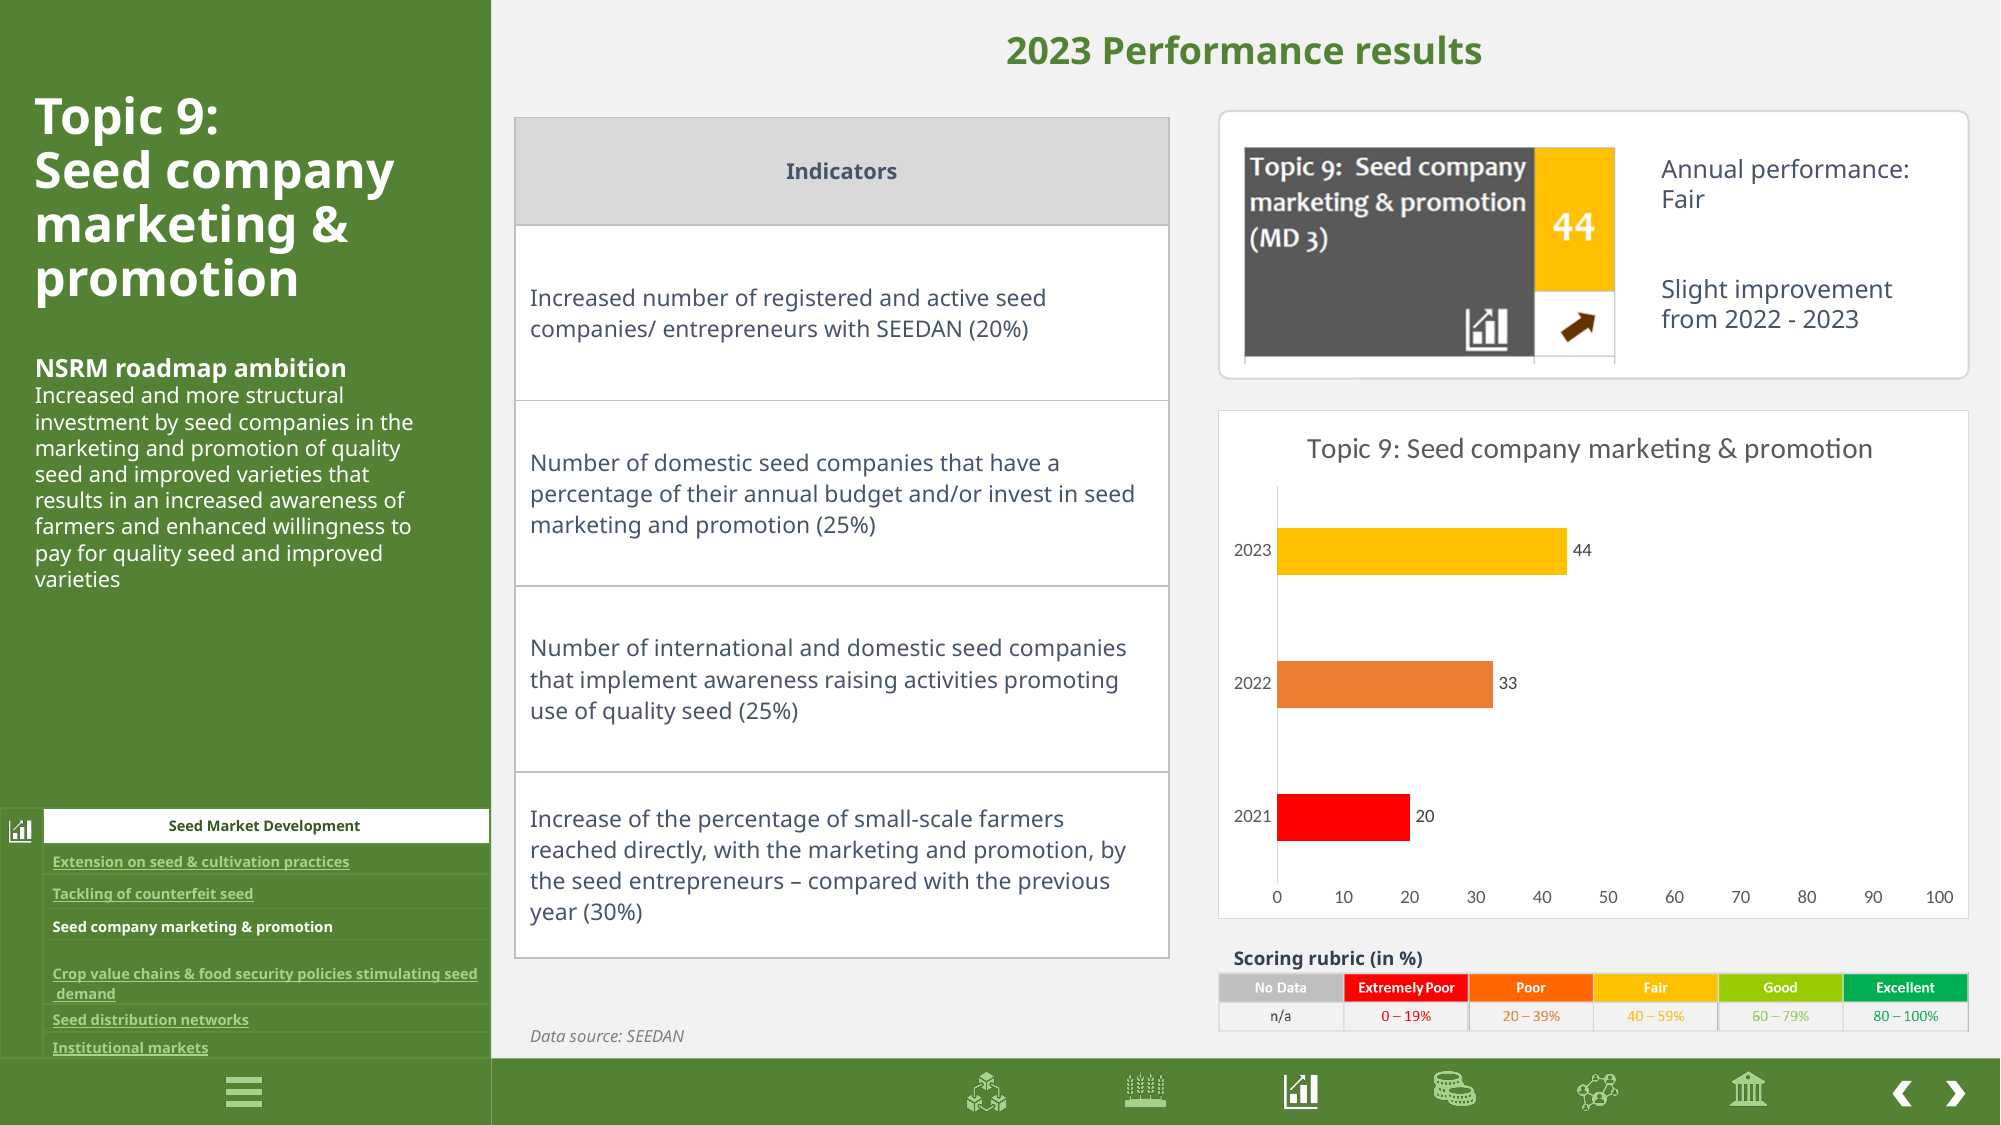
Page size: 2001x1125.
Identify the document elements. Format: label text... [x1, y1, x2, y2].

table_cell Number of international and domestic seed companies that implement awareness raising activities promoting use of quality seed (25%) [516, 587, 1168, 771]
picture [4, 816, 36, 847]
picture [1240, 140, 1621, 364]
picture [1430, 1065, 1478, 1112]
picture [220, 1068, 268, 1116]
chart [1218, 409, 1969, 919]
picture [1725, 1065, 1772, 1112]
table_header Seed Market Development [44, 809, 489, 843]
table_header [1, 809, 42, 1057]
text_box Scoring rubric (in %) [1218, 939, 1479, 972]
table_header Indicators [516, 118, 1168, 224]
title Topic 9: Seed company marketing & promotion [19, 60, 480, 339]
text_box 2023 Performance results [490, 19, 1999, 80]
table_cell Tackling of counterfeit seed [44, 875, 489, 908]
text_box [1217, 109, 1970, 380]
table_cell Seed company marketing & promotion [44, 909, 489, 939]
table_cell Extension on seed & cultivation practices [44, 845, 489, 873]
text_box Data source: SEEDAN [515, 1018, 829, 1054]
table_cell Increase of the percentage of small-scale farmers reached directly, with the marketing and promotion, by the seed entrepreneurs – compared with the previous year (30%) [516, 773, 1168, 957]
picture [1218, 972, 1969, 1035]
picture [1277, 1068, 1324, 1116]
text_box Annual performance: Fair Slight improvement from 2022 - 2023 [1646, 146, 1944, 341]
text_box [1891, 1079, 1914, 1108]
picture [1574, 1069, 1621, 1116]
table_cell Institutional markets [44, 1033, 489, 1057]
table_cell Crop value chains & food security policies stimulating seed demand [44, 940, 489, 1003]
picture [963, 1068, 1010, 1116]
picture [1122, 1065, 1169, 1112]
table_cell Increased number of registered and active seed companies/ entrepreneurs with SEEDAN (20%) [516, 226, 1168, 400]
table_cell Seed distribution networks [44, 1005, 489, 1031]
table_cell Number of domestic seed companies that have a percentage of their annual budget and/or invest in seed marketing and promotion (25%) [516, 401, 1168, 585]
text_box NSRM roadmap ambition Increased and more structural investment by seed companies in the marketing and promotion of quality seed and improved varieties that results in an increased awareness of farmers and enhanced willingness to pay for quality seed and improved varieties [20, 344, 452, 600]
text_box [1943, 1079, 1967, 1108]
